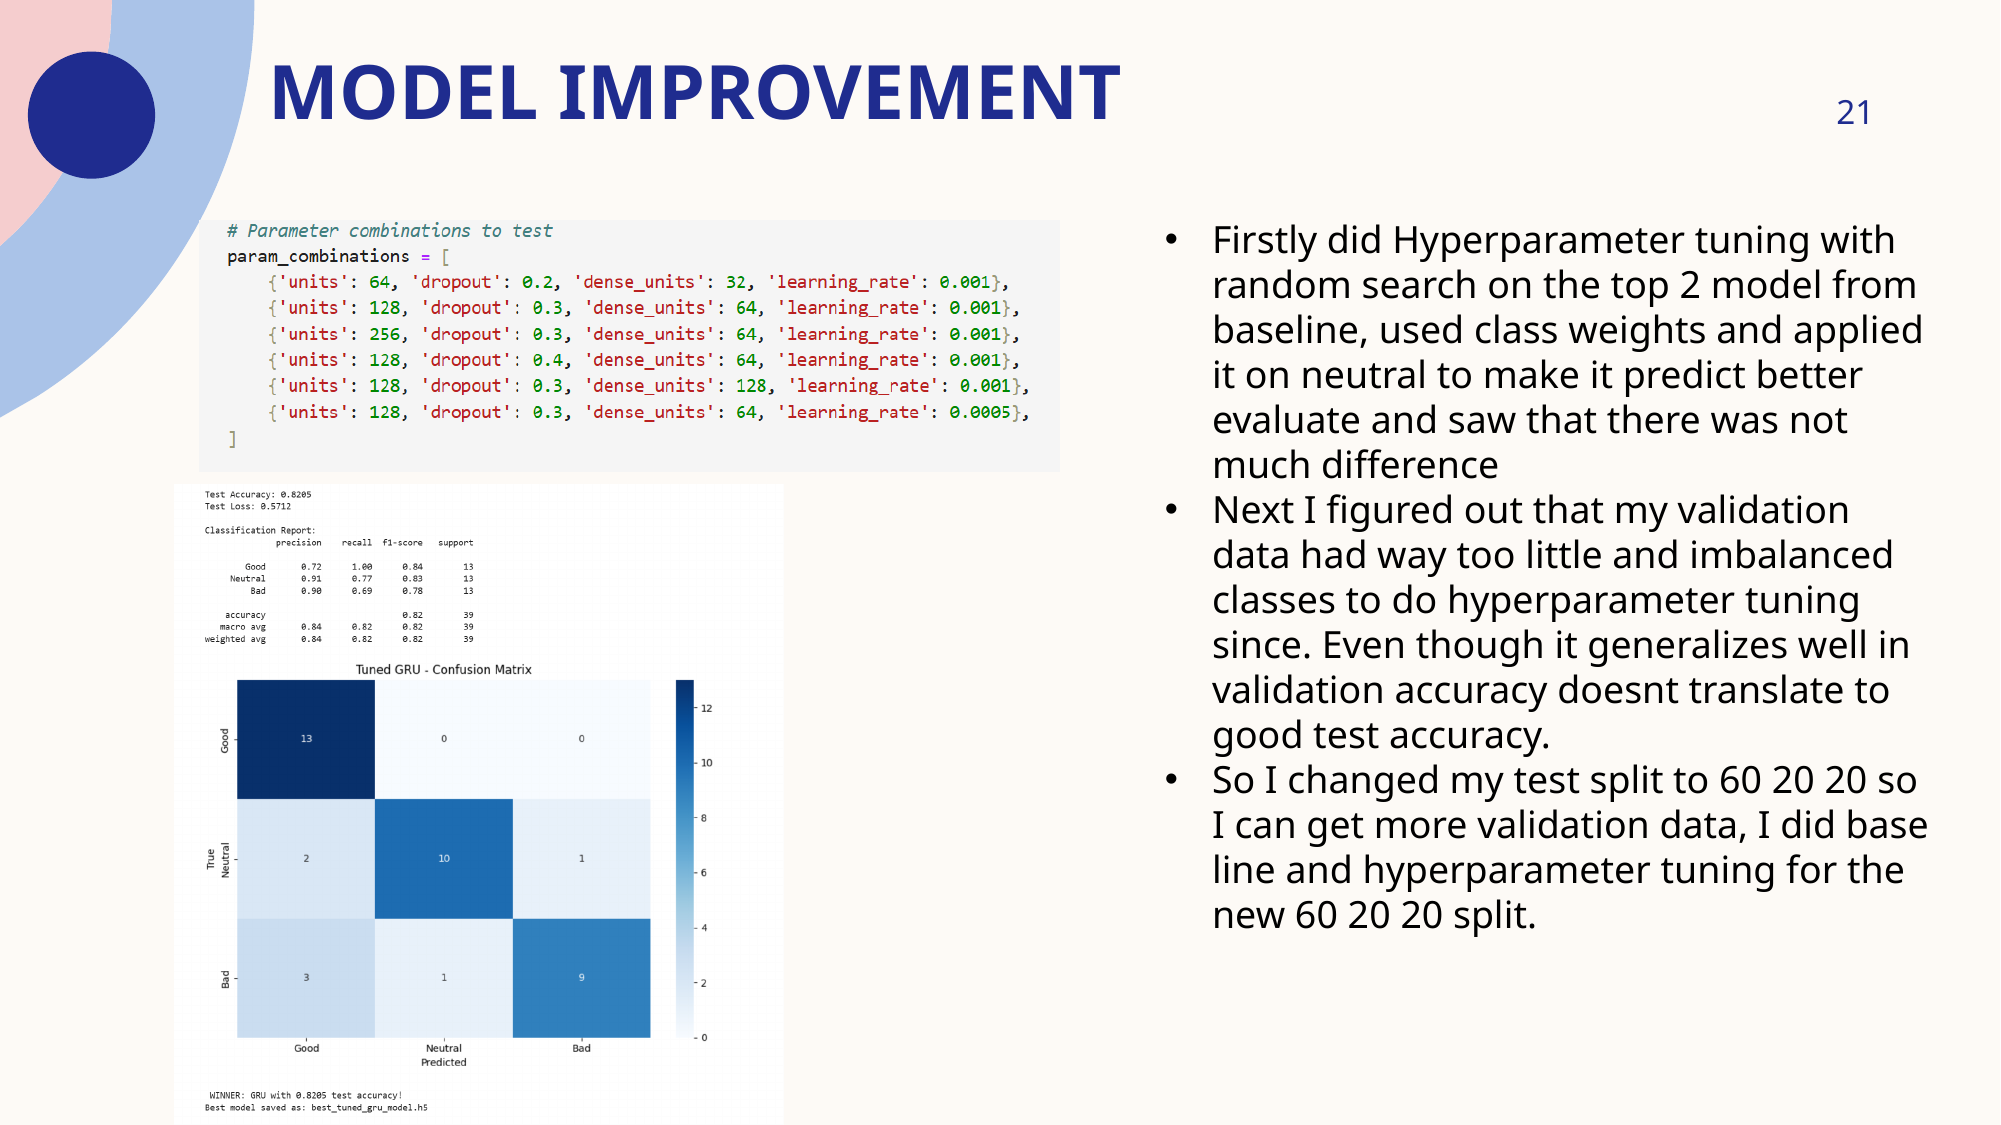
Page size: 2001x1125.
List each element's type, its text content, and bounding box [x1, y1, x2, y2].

picture [174, 484, 784, 1125]
slide_number 21 [1699, 75, 1875, 153]
title Model improvement [253, 0, 1875, 135]
picture [199, 220, 1060, 472]
text_box Firstly did Hyperparameter tuning with random search on the top 2 model from baseline, used class weights and applied it on neutral to make it predict better evaluate and saw that there was not much difference Next I figured out that my validation data had way too little and imbalanced classes to do hyperparameter tuning since. Even though it generalizes well in validation accuracy doesnt translate to good test accuracy. So I changed my test split to 60 20 20 so I can get more validation data, I did base line and hyperparameter tuning for the new 60 20 20 split. [1150, 208, 1950, 988]
